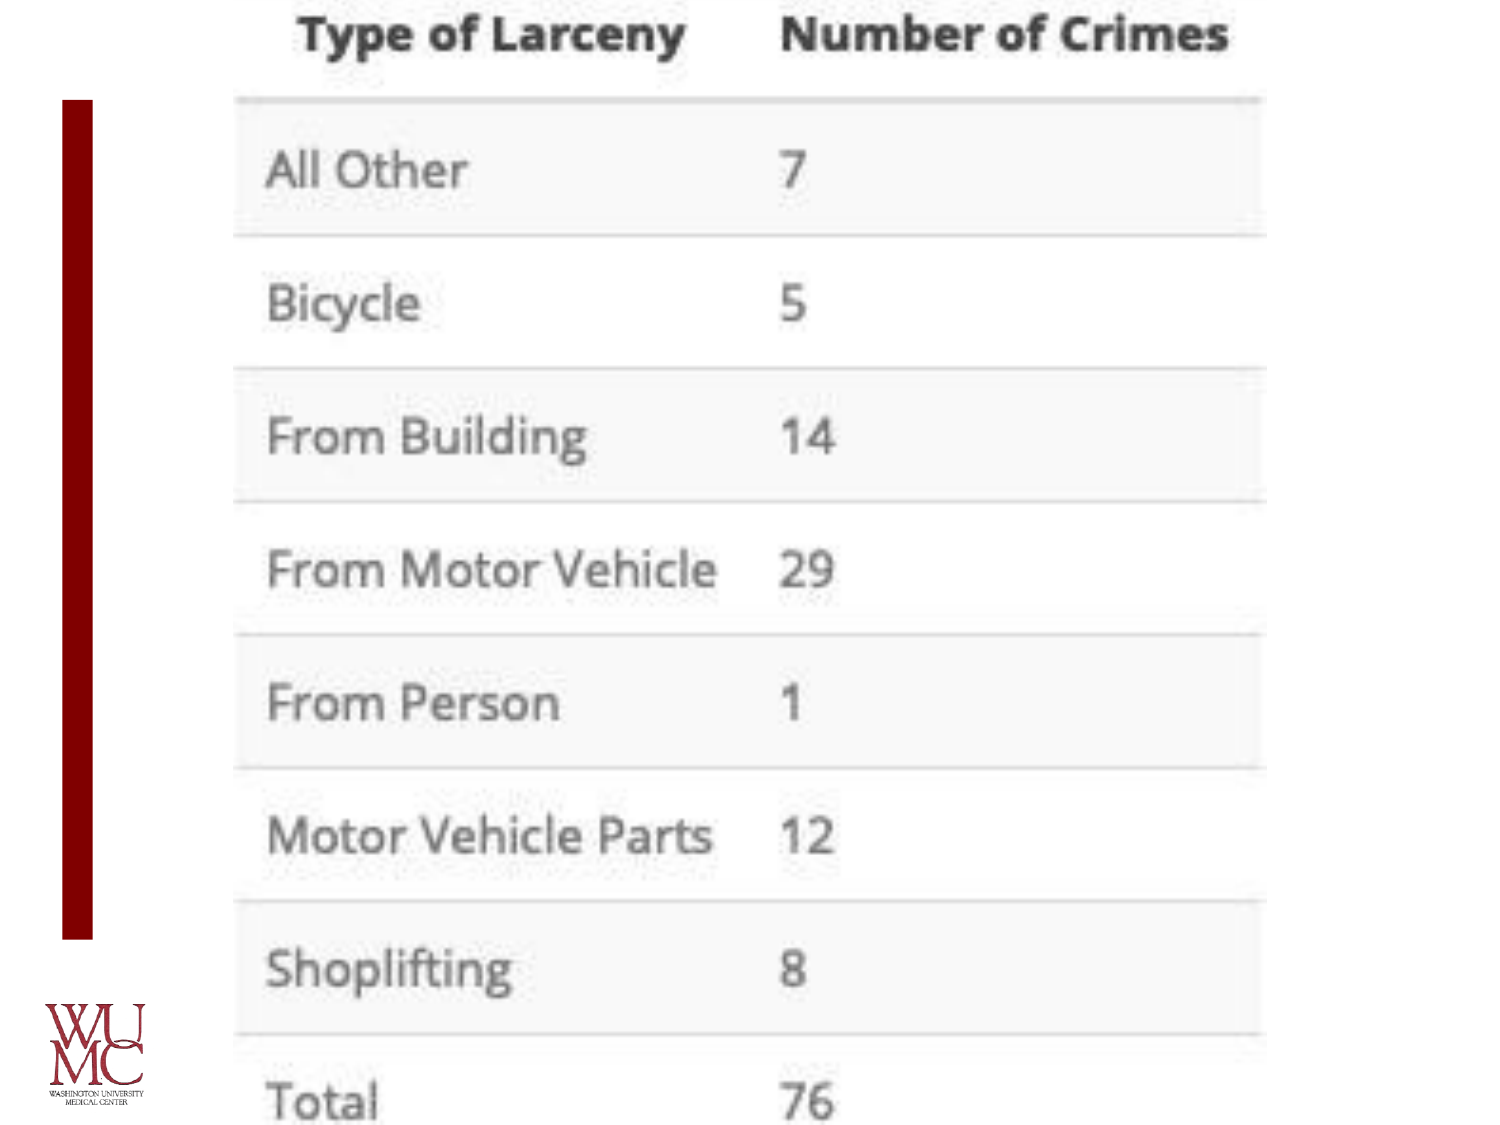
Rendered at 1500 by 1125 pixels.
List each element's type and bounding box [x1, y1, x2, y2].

picture [41, 996, 156, 1113]
picture [233, 0, 1267, 1125]
